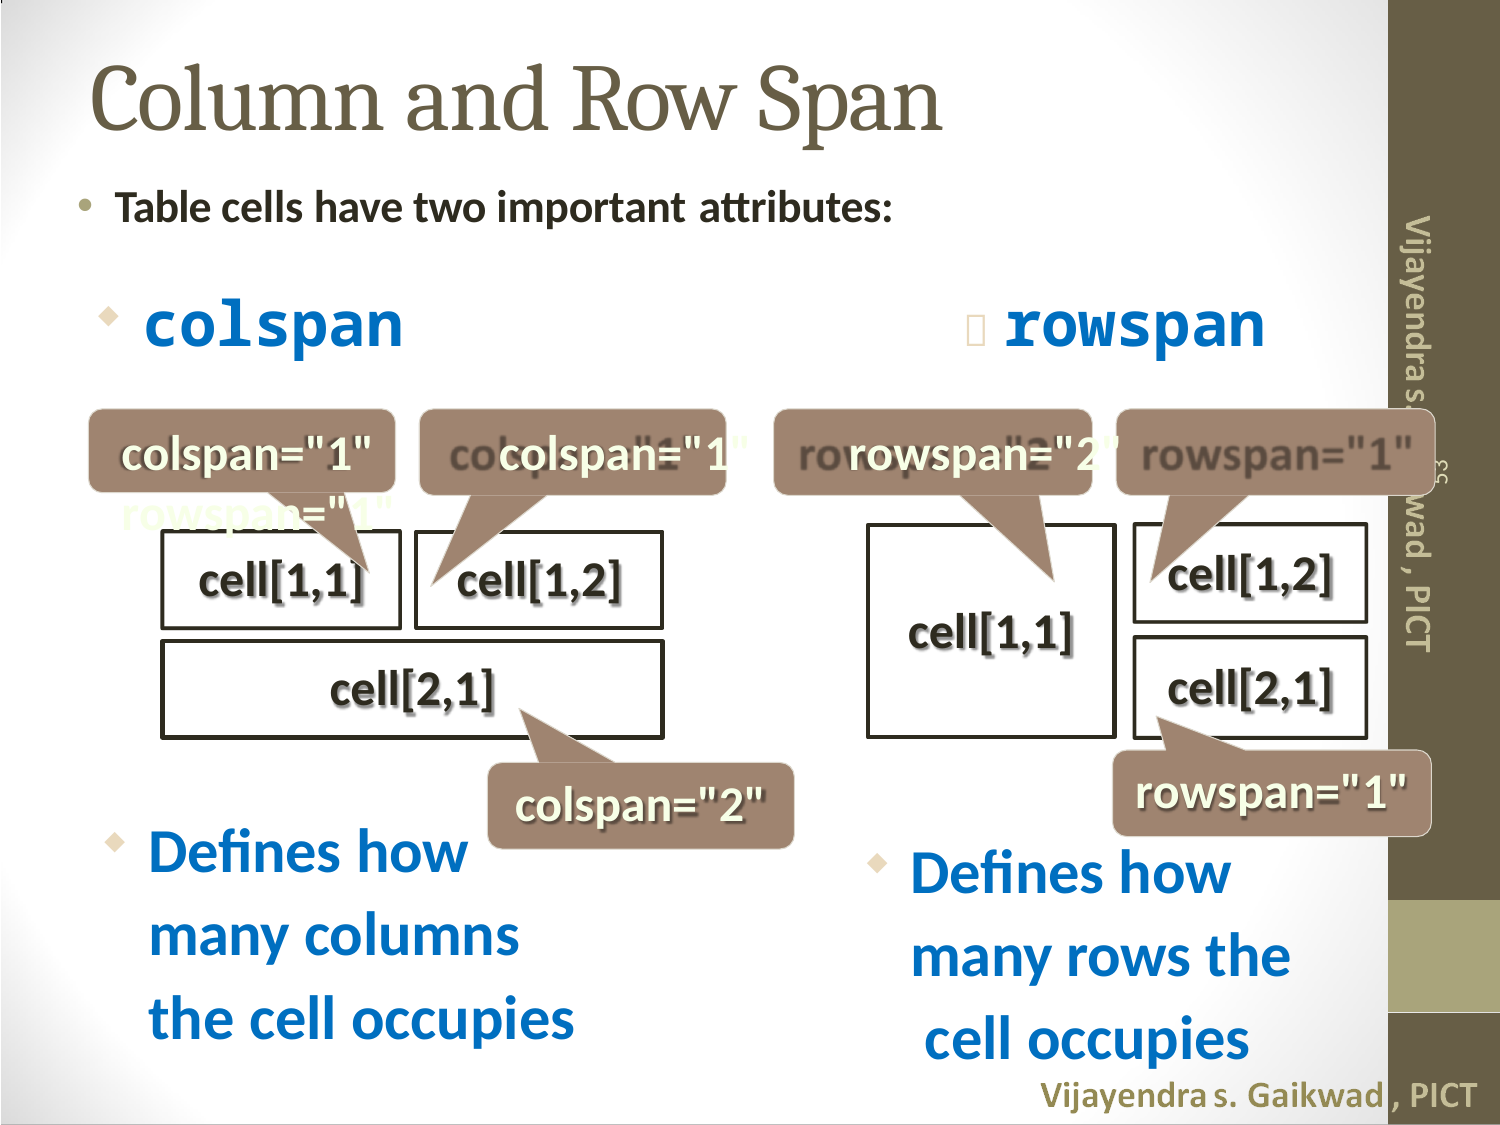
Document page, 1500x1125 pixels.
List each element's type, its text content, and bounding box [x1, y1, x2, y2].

text_box Table cells have two important attributes: colspan  rowspan colspan="1" colspan="1" rowspan="2" rowspan="1" [74, 174, 1421, 541]
text_box cell[2,1] [1165, 652, 1337, 713]
picture [0, 0, 1500, 1125]
text_box [1132, 635, 1369, 713]
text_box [84, 404, 803, 871]
text_box cell[1,2] [1165, 593, 1337, 600]
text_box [764, 404, 1448, 584]
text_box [865, 593, 1117, 740]
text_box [1103, 715, 1445, 858]
text_box Defines how many columns the cell occupies [99, 878, 579, 1052]
text_box Defines how many rows the cell occupies [862, 821, 1298, 1073]
title Column and Row Span [87, 32, 972, 174]
text_box [1132, 593, 1369, 635]
